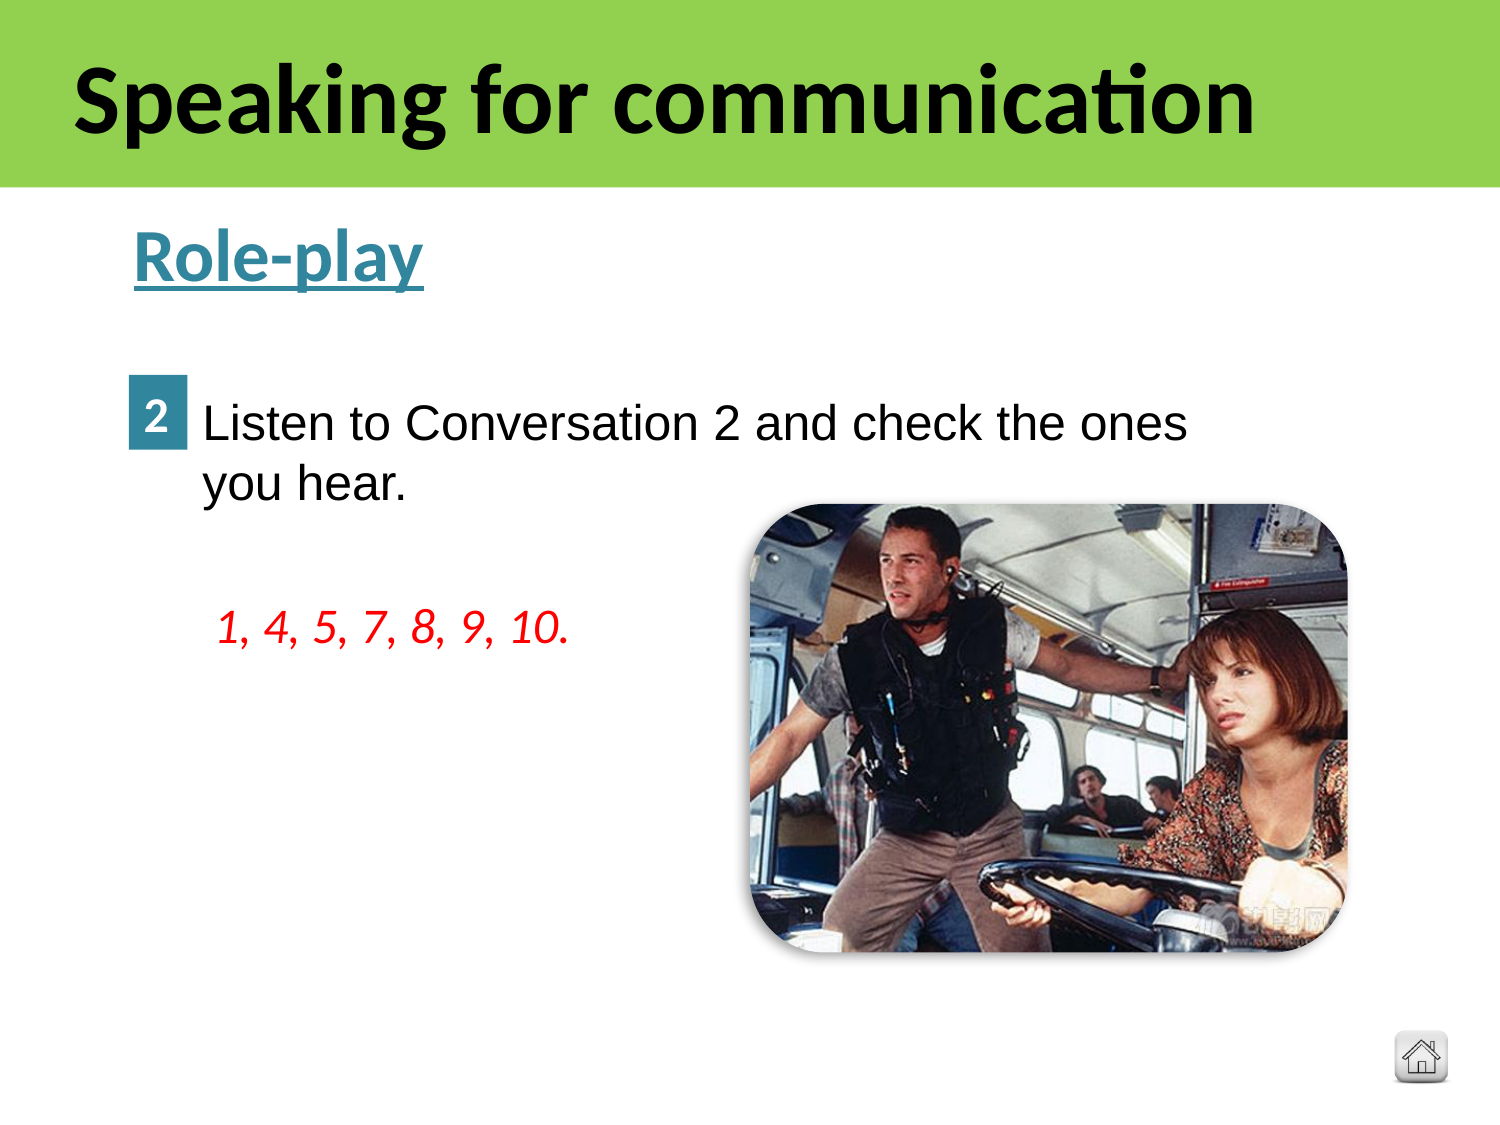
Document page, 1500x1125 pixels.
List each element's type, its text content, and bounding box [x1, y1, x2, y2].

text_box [128, 374, 1290, 520]
picture [1382, 1019, 1460, 1097]
text_box 1, 4, 5, 7, 8, 9, 10. [199, 585, 657, 661]
picture [749, 503, 1348, 953]
text_box Speaking for communication [0, 0, 1500, 190]
text_box Role-play [118, 199, 439, 304]
